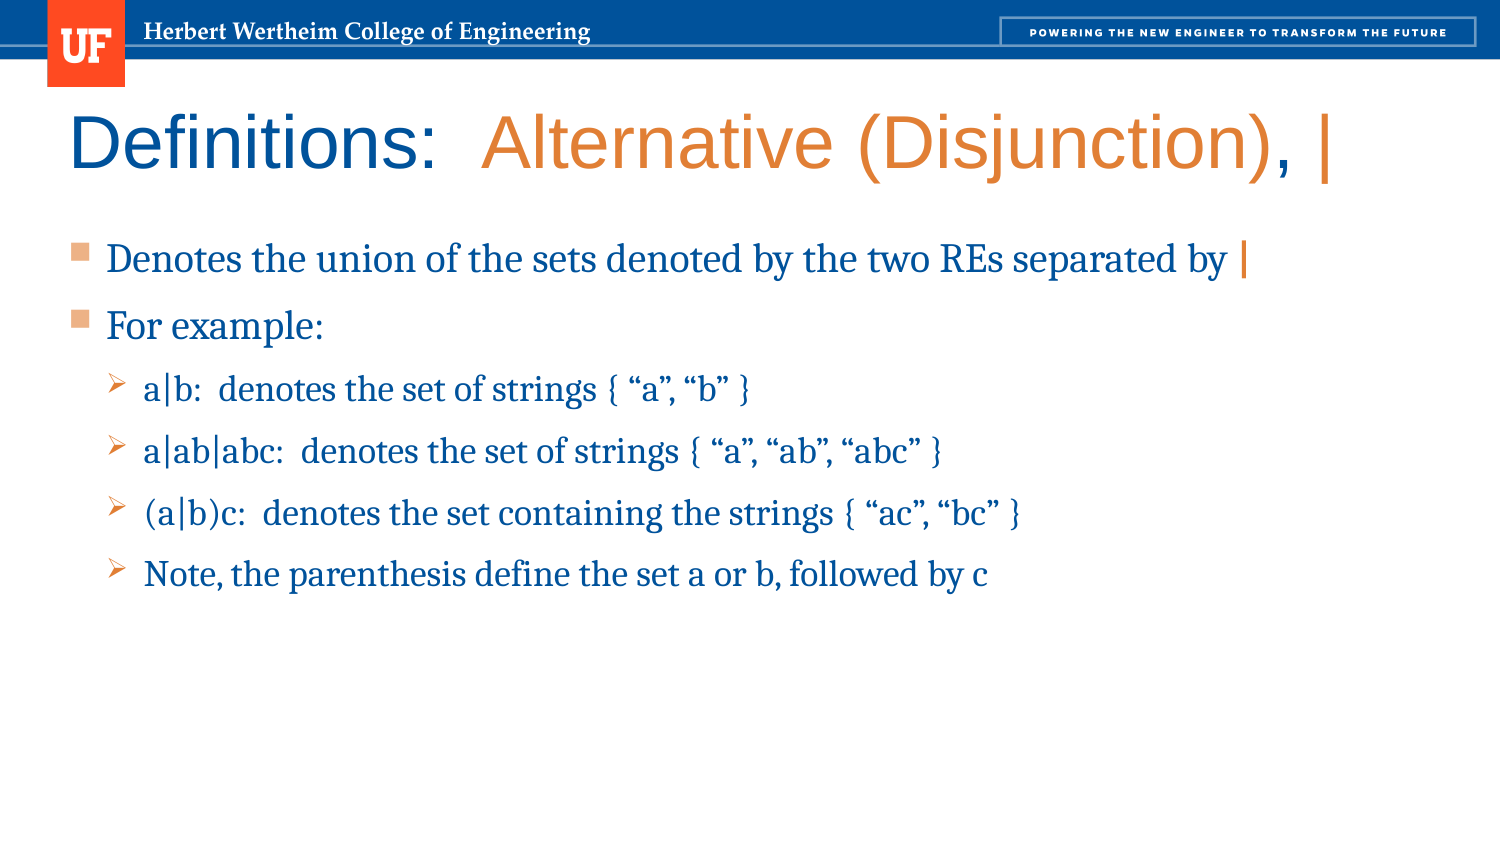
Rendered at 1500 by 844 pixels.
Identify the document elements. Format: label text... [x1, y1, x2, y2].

list Denotes the union of the sets denoted by the two REs separated by | For example: a|b: denotes the set of strings { “a”, “b” } a|ab|abc: denotes the set of strings { “a”, “ab”, “abc” } (a|b)c: denotes the set containing the strings { “ac”, “bc” } Note, the parenthesis define the set a or b, followed by c [53, 223, 1447, 803]
picture [0, 0, 1500, 87]
title Definitions: Alternative (Disjunction), | [53, 86, 1414, 223]
